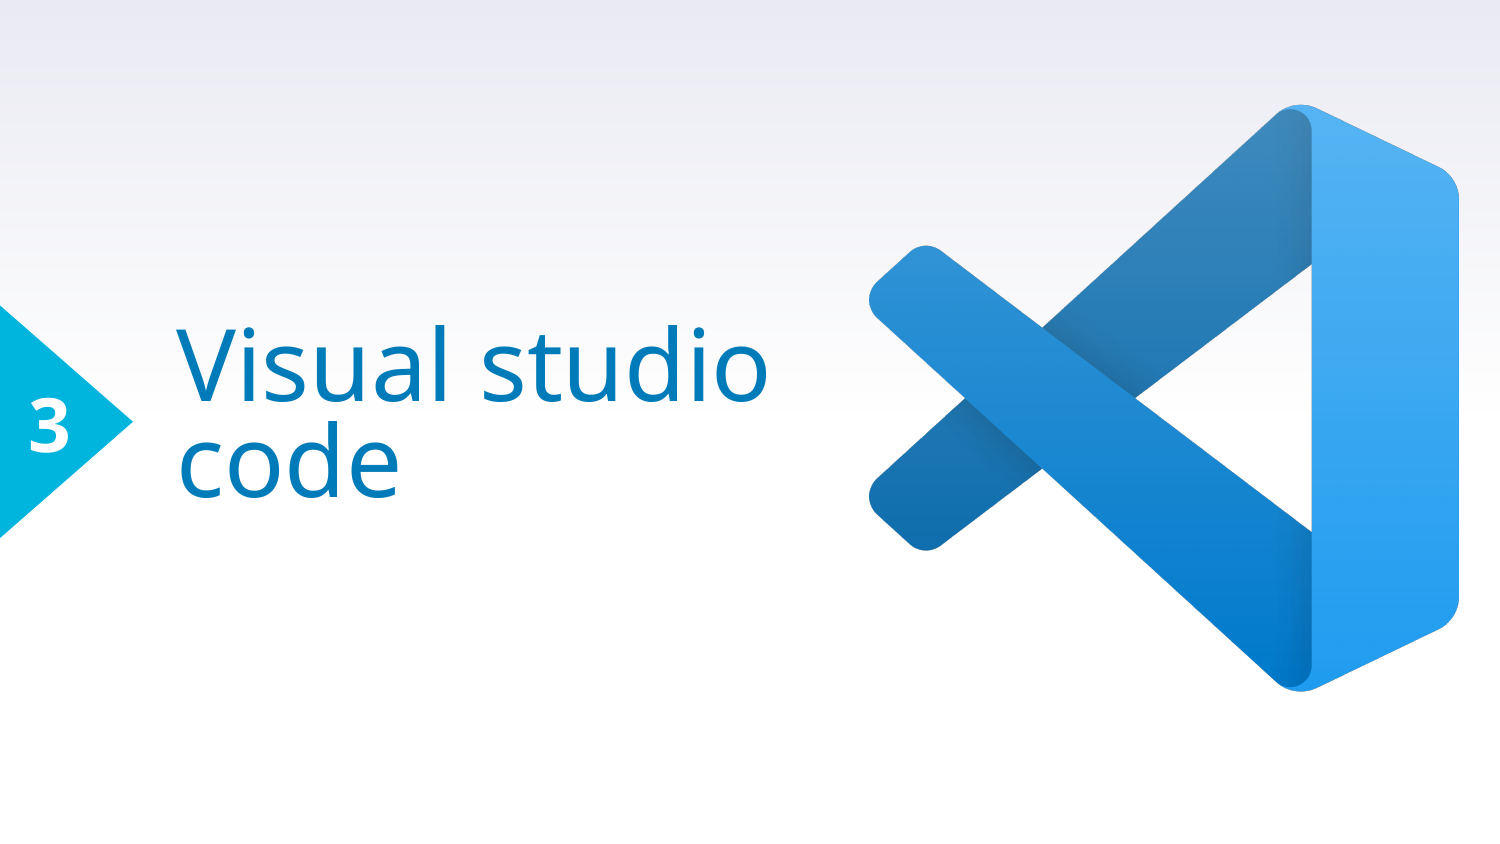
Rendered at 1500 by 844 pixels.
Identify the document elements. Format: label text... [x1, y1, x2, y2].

picture [868, 102, 1459, 693]
title Visual studio code [176, 326, 863, 517]
text_box 3 [0, 306, 100, 540]
